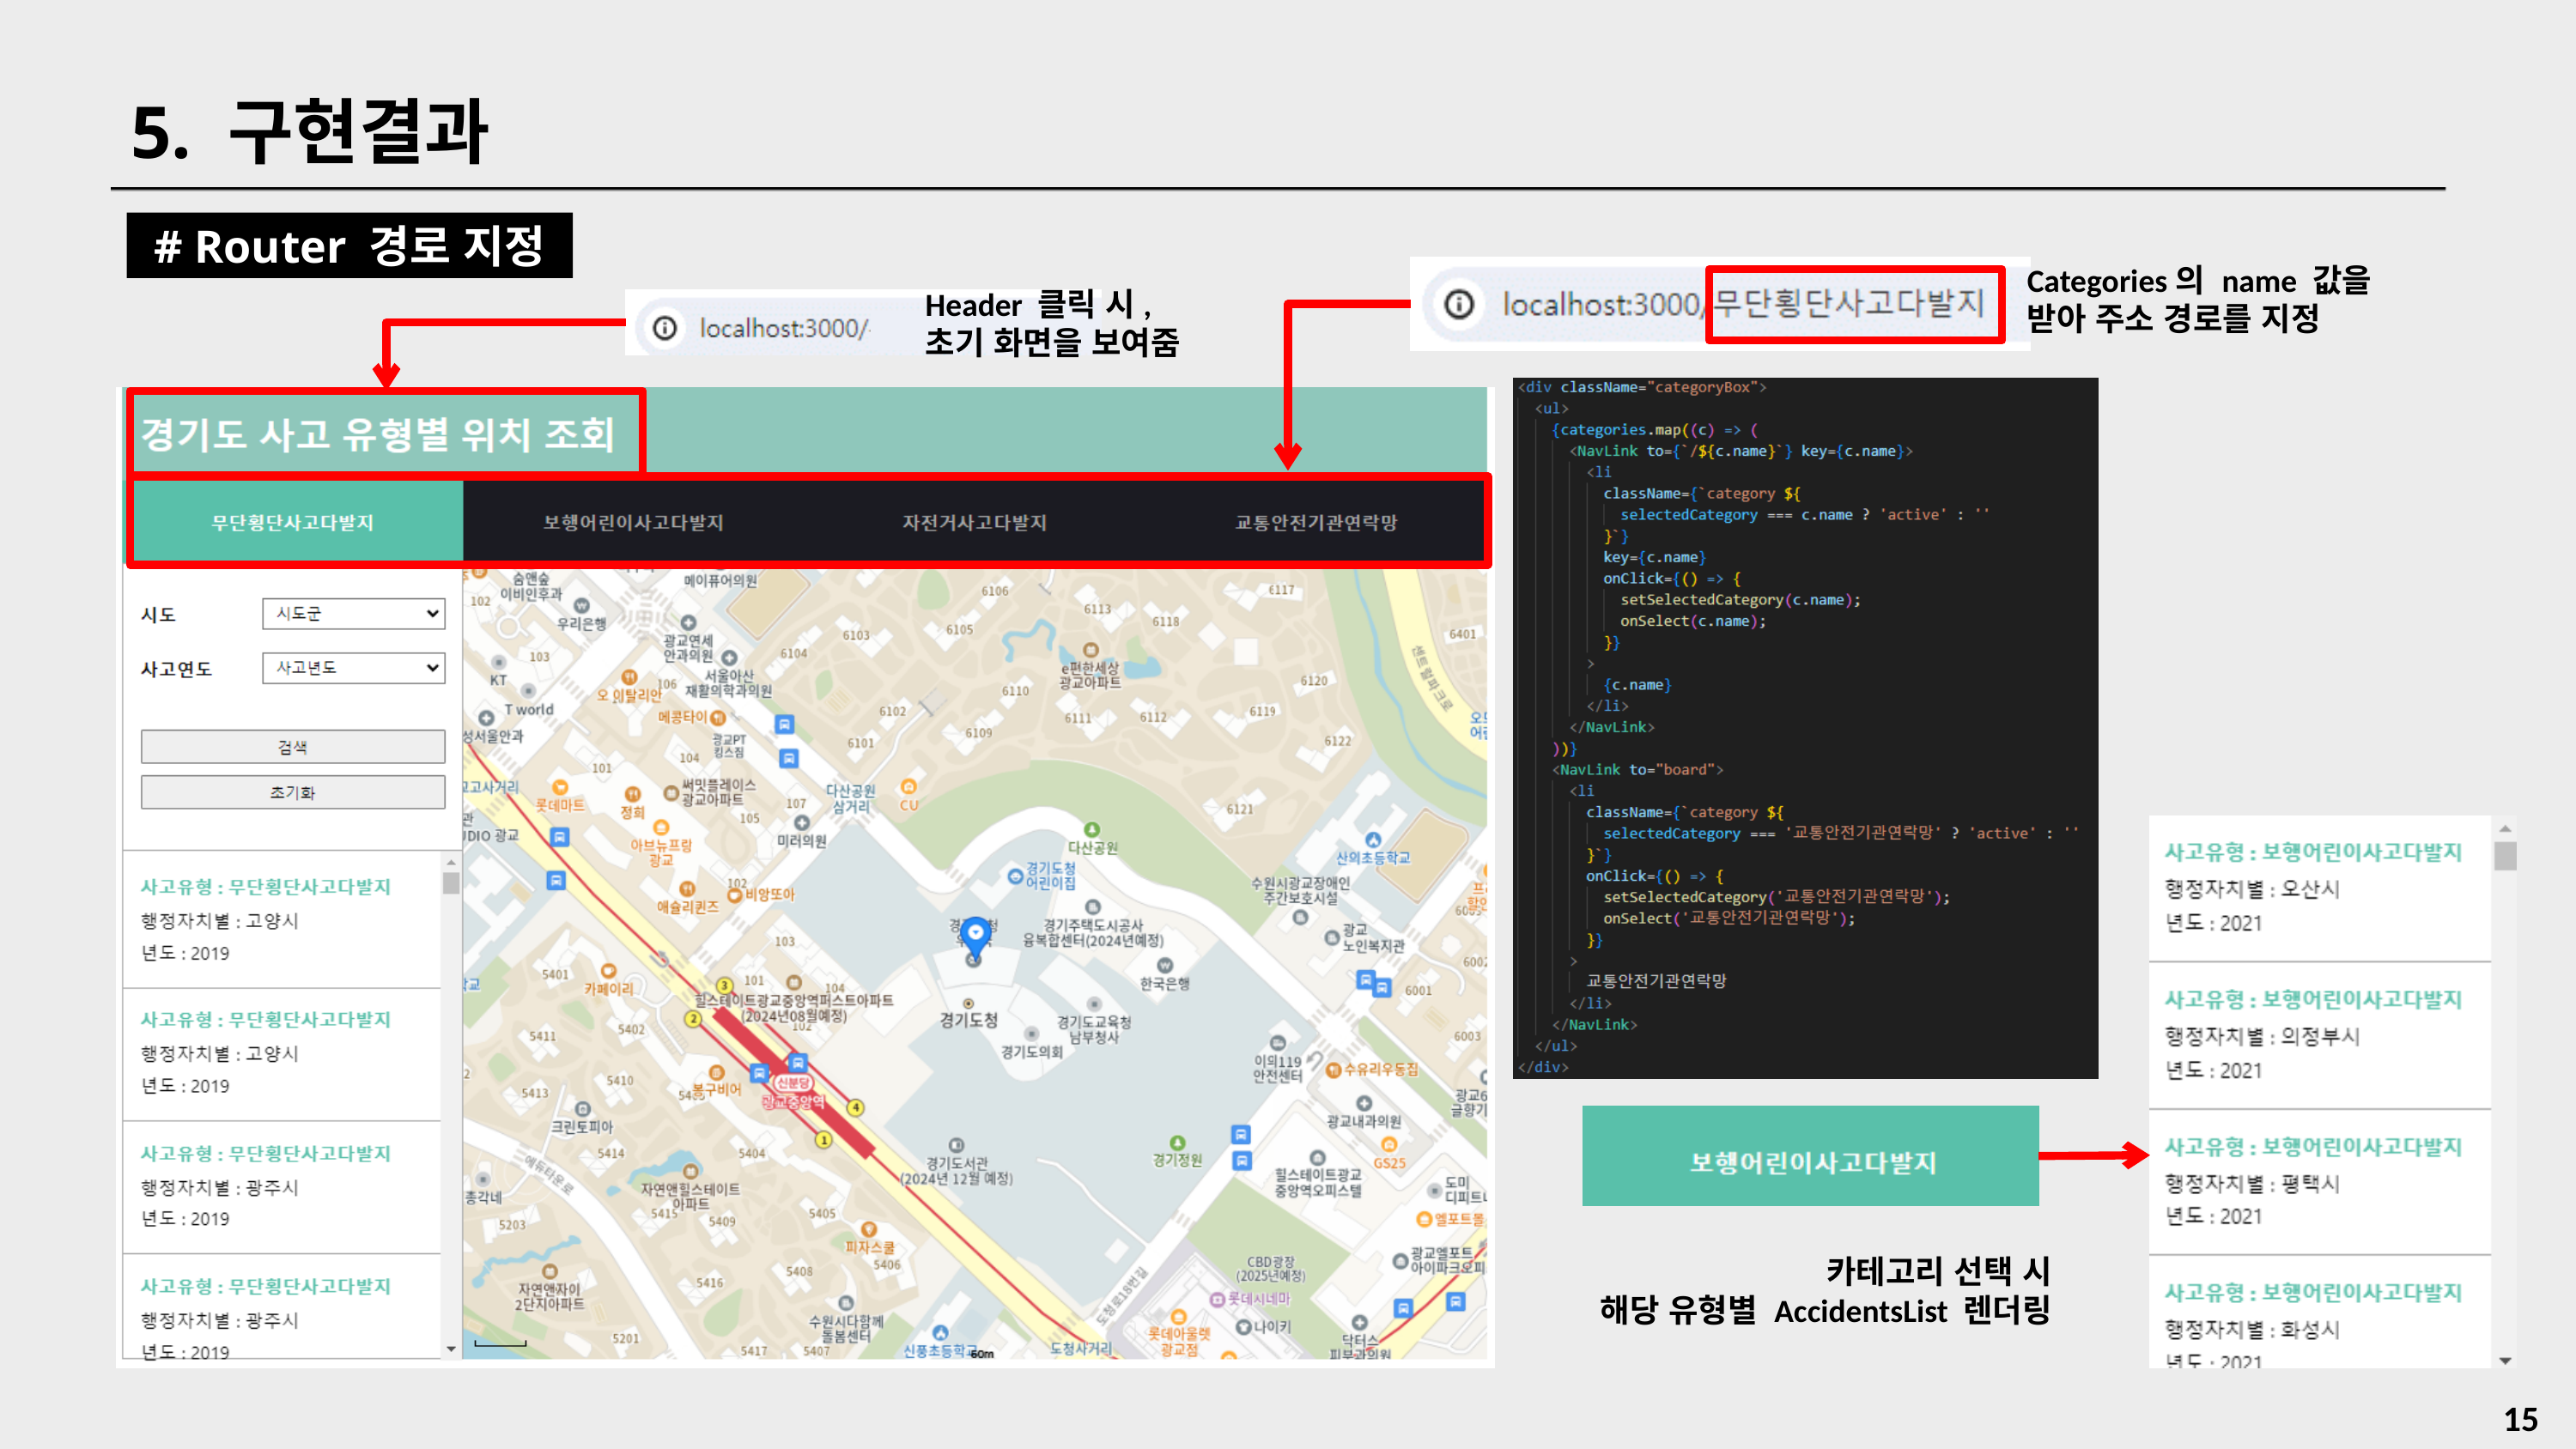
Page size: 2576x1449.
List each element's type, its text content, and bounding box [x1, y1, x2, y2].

text_box Header 클릭 시, 초기 화면을 보여줌 [912, 277, 1341, 368]
text_box 15 [2490, 1389, 2576, 1446]
text_box 5. 구현결과 [118, 80, 1524, 179]
picture [110, 187, 2448, 192]
text_box Categories의 name 값을 받아 주소 경로를 지정 [2014, 253, 2443, 344]
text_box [1287, 303, 1411, 471]
picture [1583, 1106, 2039, 1207]
text_box # Router 경로 지정 [125, 211, 574, 280]
text_box 카테고리 선택 시 해당 유형별 AccidentsList 렌더링 [1546, 1245, 2065, 1336]
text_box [625, 289, 1102, 355]
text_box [116, 387, 1496, 1368]
picture [2149, 815, 2517, 1368]
picture [1512, 378, 2099, 1079]
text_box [386, 322, 627, 391]
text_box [1410, 257, 2031, 351]
